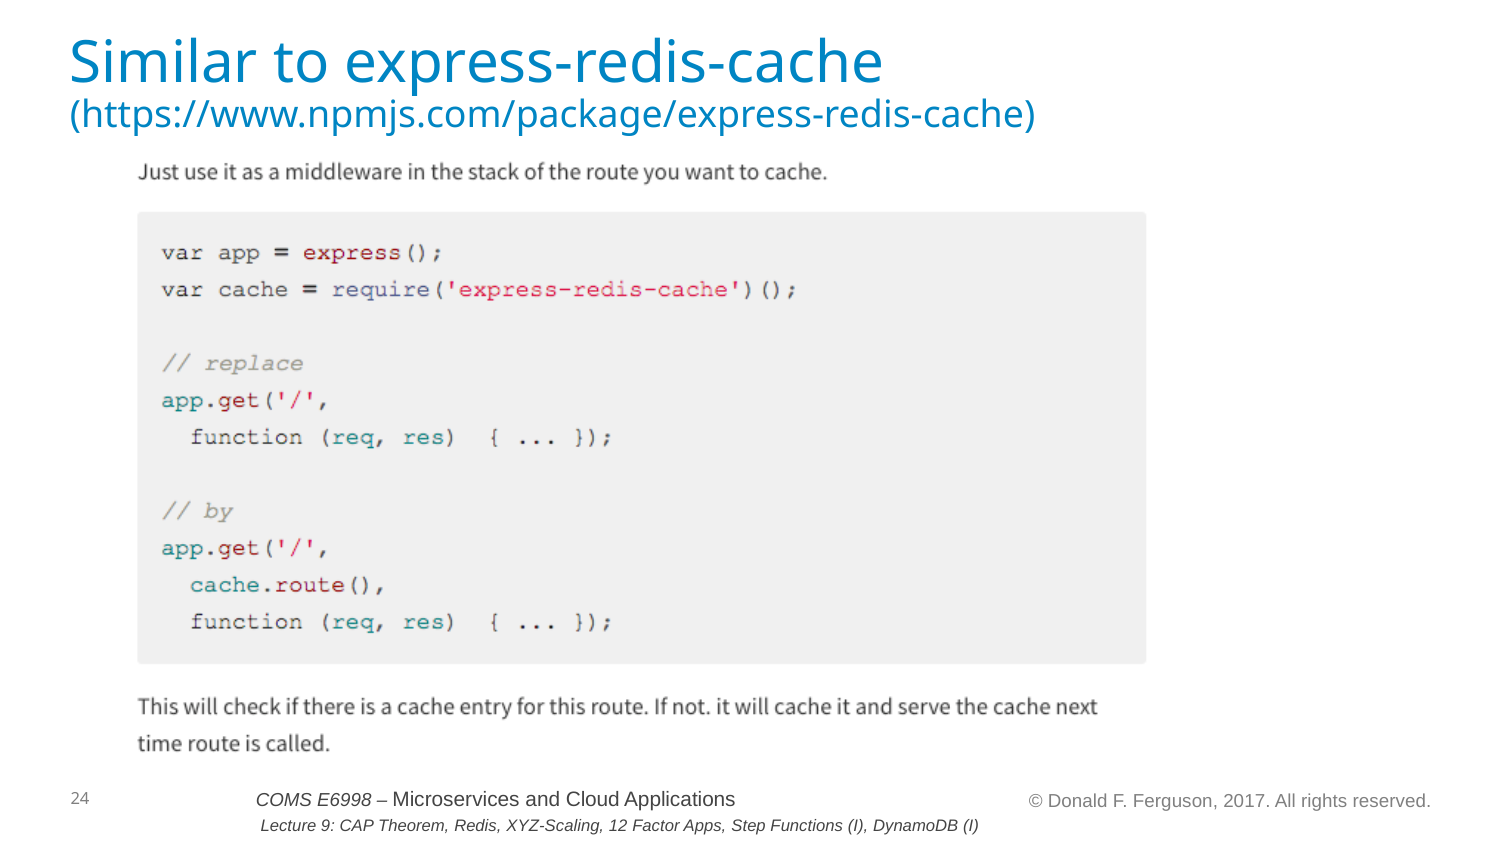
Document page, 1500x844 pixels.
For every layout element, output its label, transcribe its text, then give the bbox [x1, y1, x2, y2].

title Similar to express-redis-cache (https://www.npmjs.com/package/express-redis-cache) [69, 31, 1422, 137]
picture [113, 156, 1173, 775]
